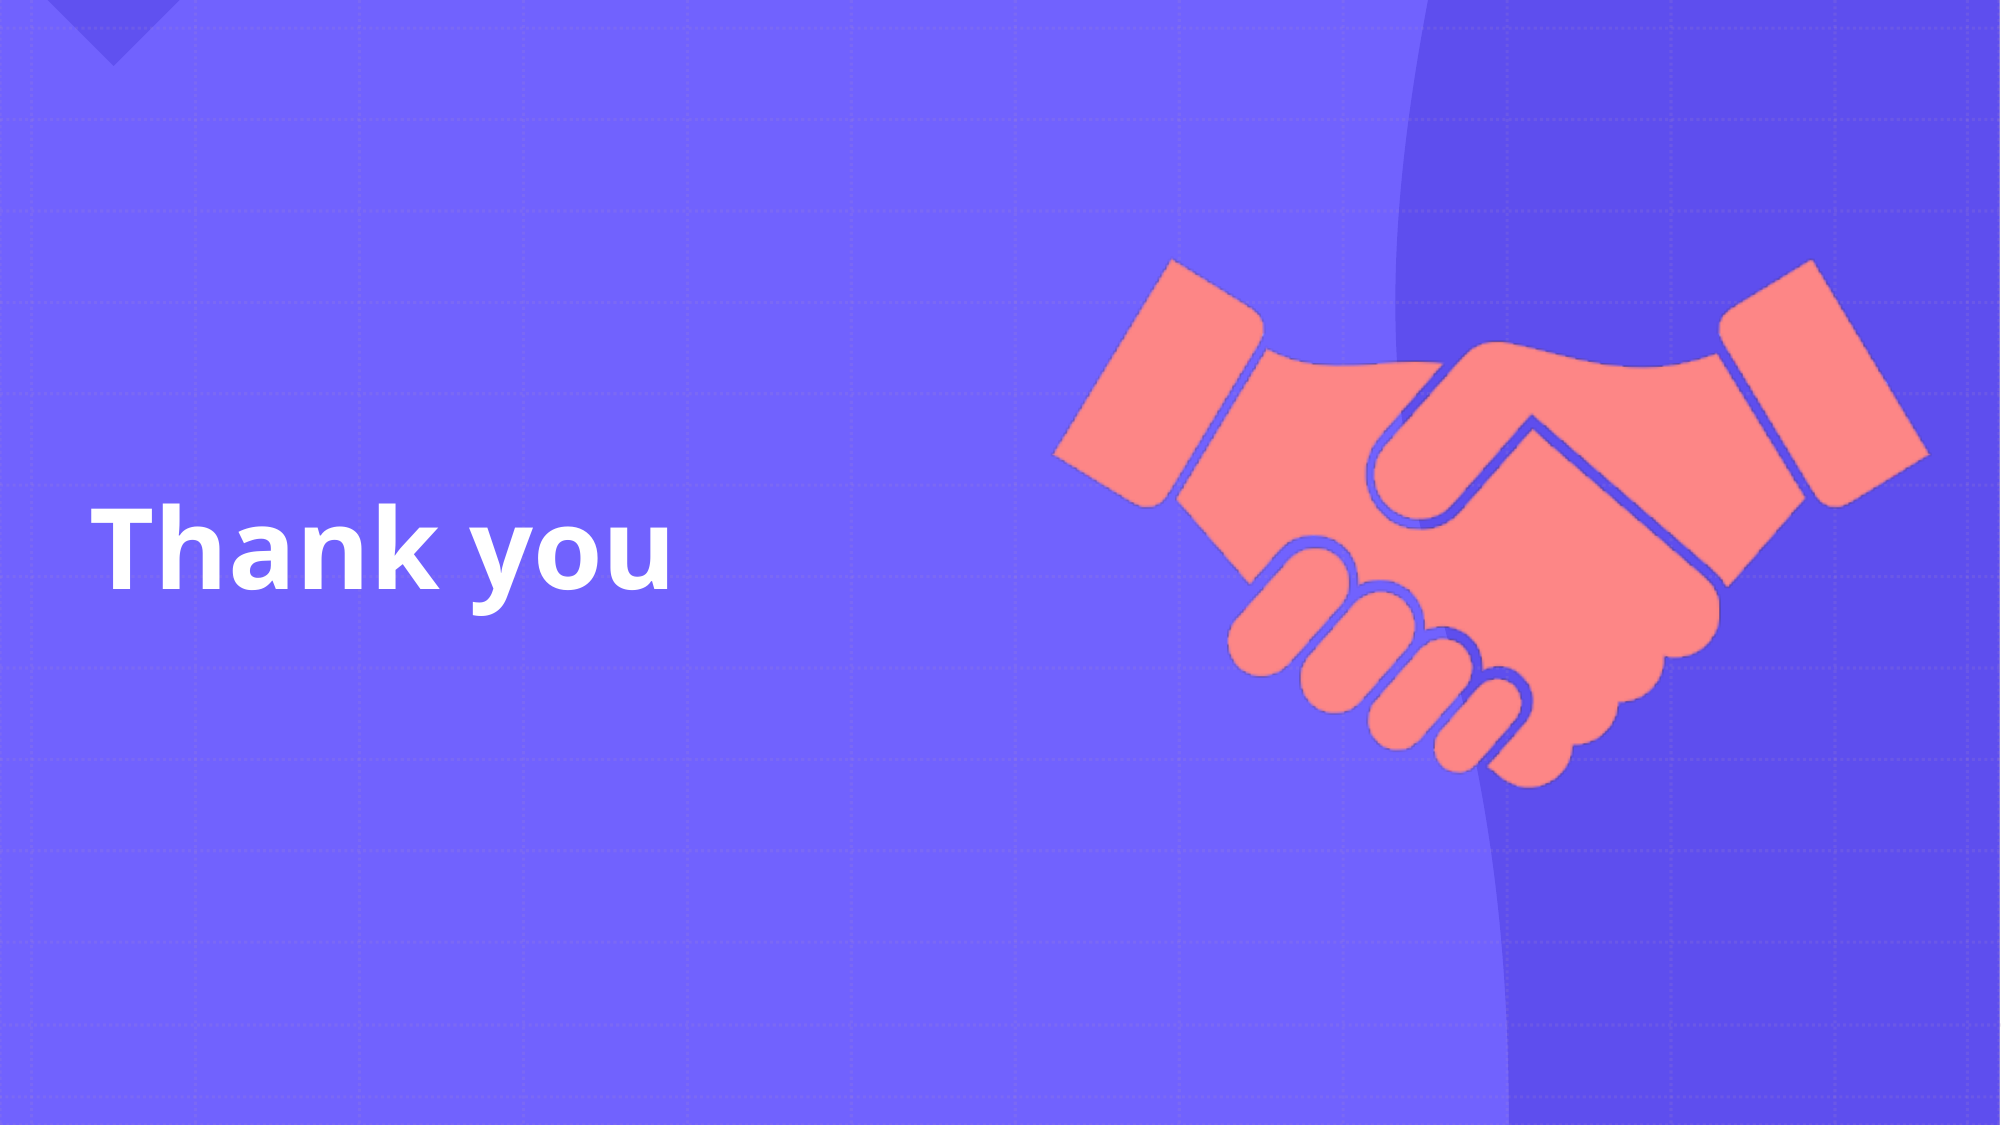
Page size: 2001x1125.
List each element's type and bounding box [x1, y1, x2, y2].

picture [1015, 49, 1969, 1003]
text_box [0, 0, 2000, 1125]
